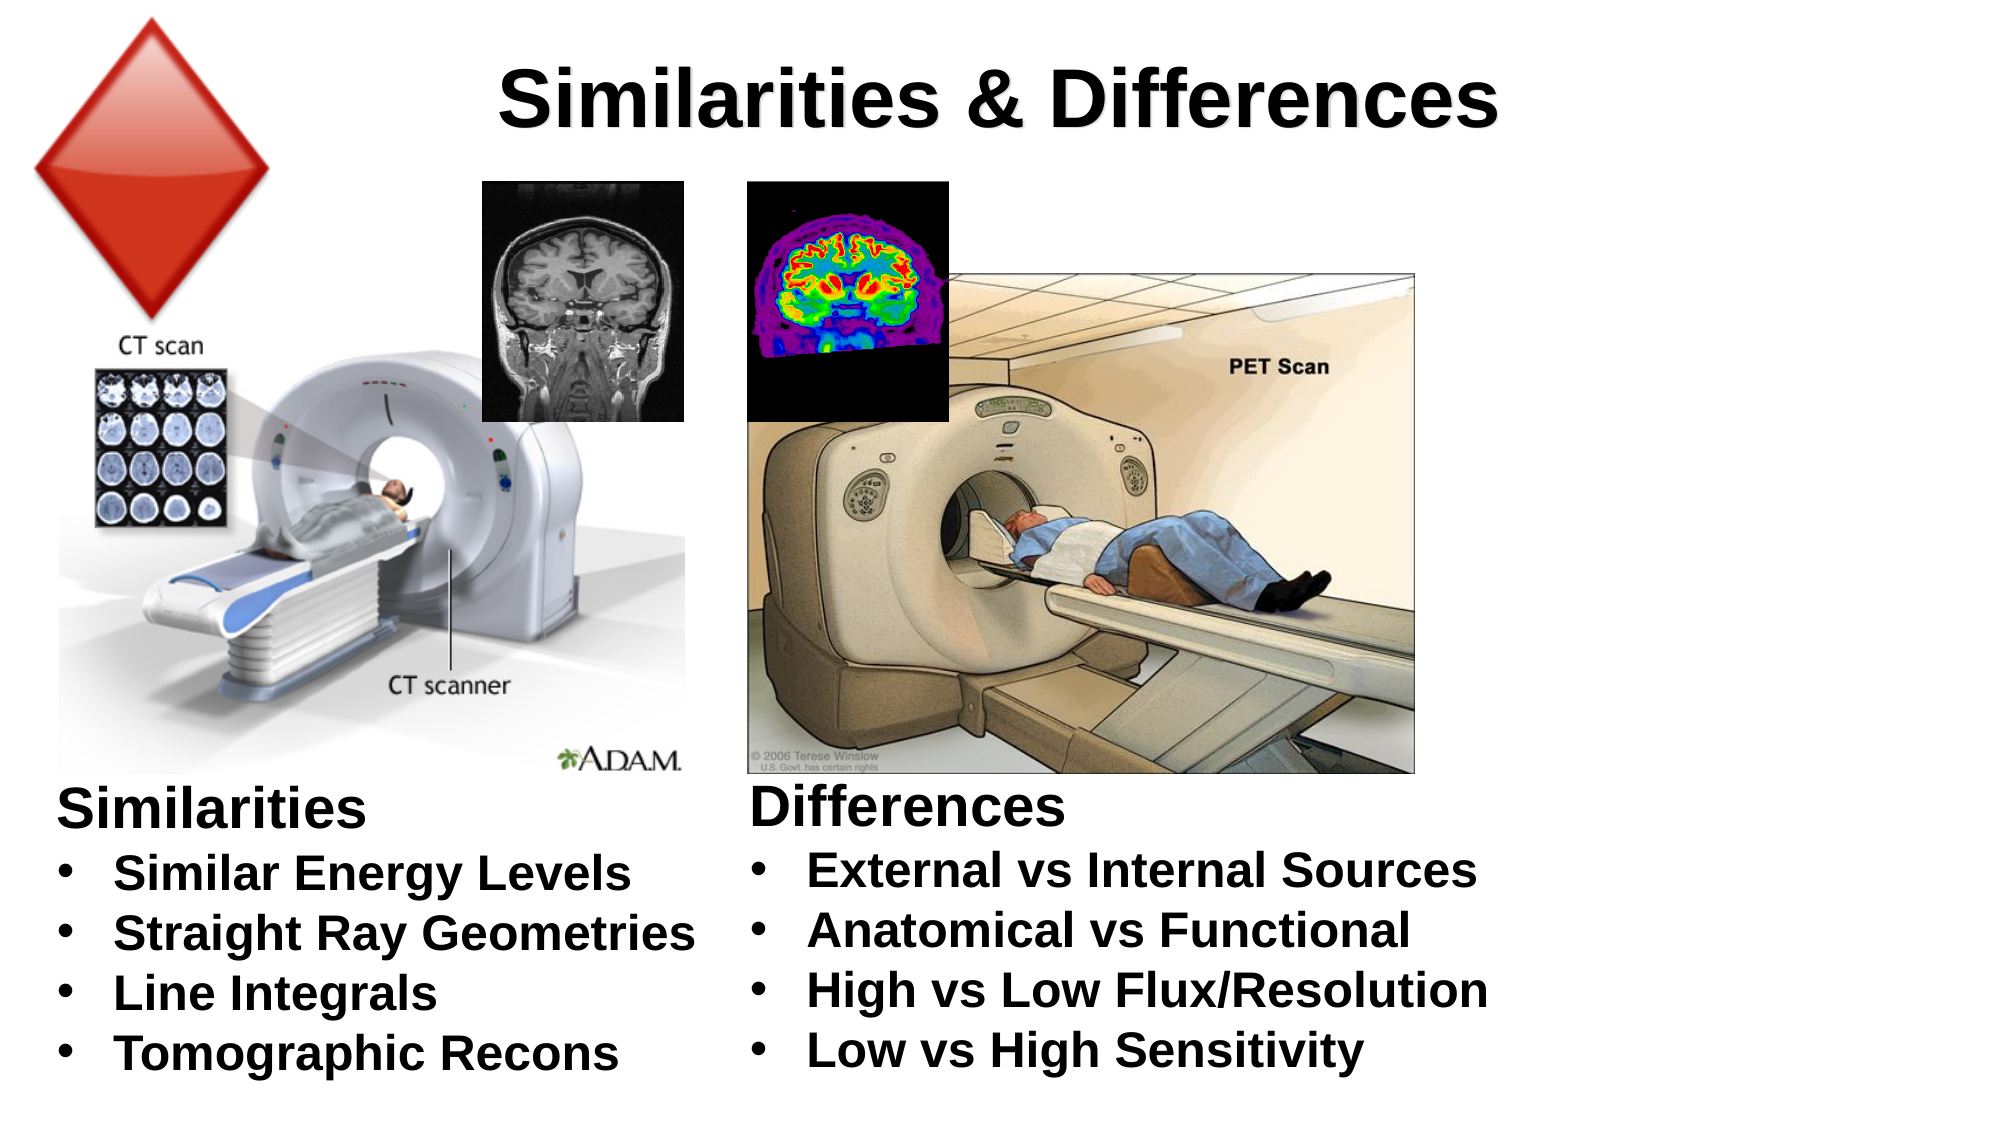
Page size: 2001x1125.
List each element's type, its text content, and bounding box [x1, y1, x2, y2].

text_box Differences External vs Internal Sources Anatomical vs Functional High vs Low Flux/Resolution Low vs High Sensitivity [734, 760, 1523, 1123]
list Similarities Similar Energy Levels Straight Ray Geometries Line Integrals Tomographic Recons [41, 762, 719, 1125]
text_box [482, 181, 684, 422]
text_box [747, 181, 949, 422]
picture [747, 273, 1416, 774]
picture [0, 0, 686, 774]
title Similarities & Differences [325, 24, 1967, 163]
